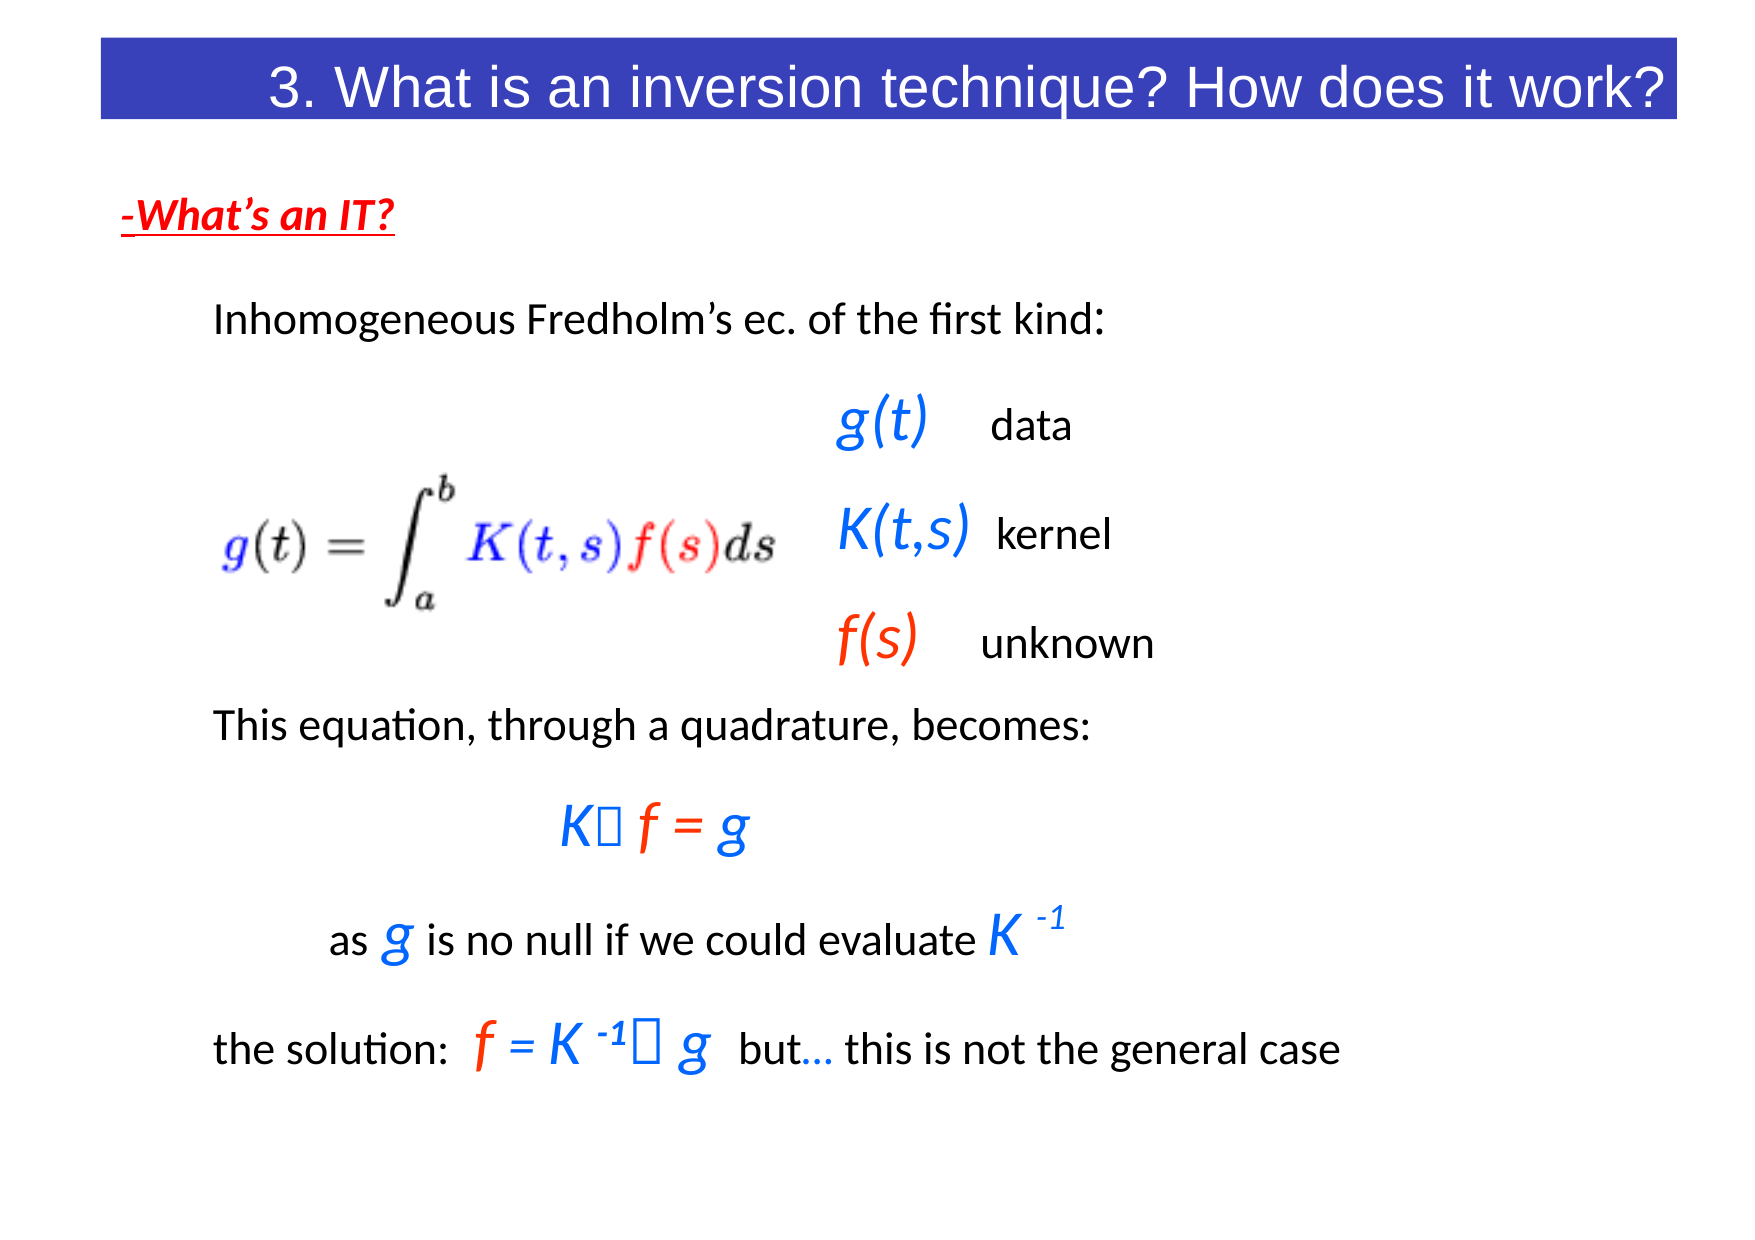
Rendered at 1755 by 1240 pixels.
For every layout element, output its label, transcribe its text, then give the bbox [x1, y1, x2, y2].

text_box 3. What is an inversion technique? How does it work? [100, 37, 1677, 120]
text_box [165, 281, 1741, 1221]
text_box -What’s an IT? [105, 177, 1649, 326]
